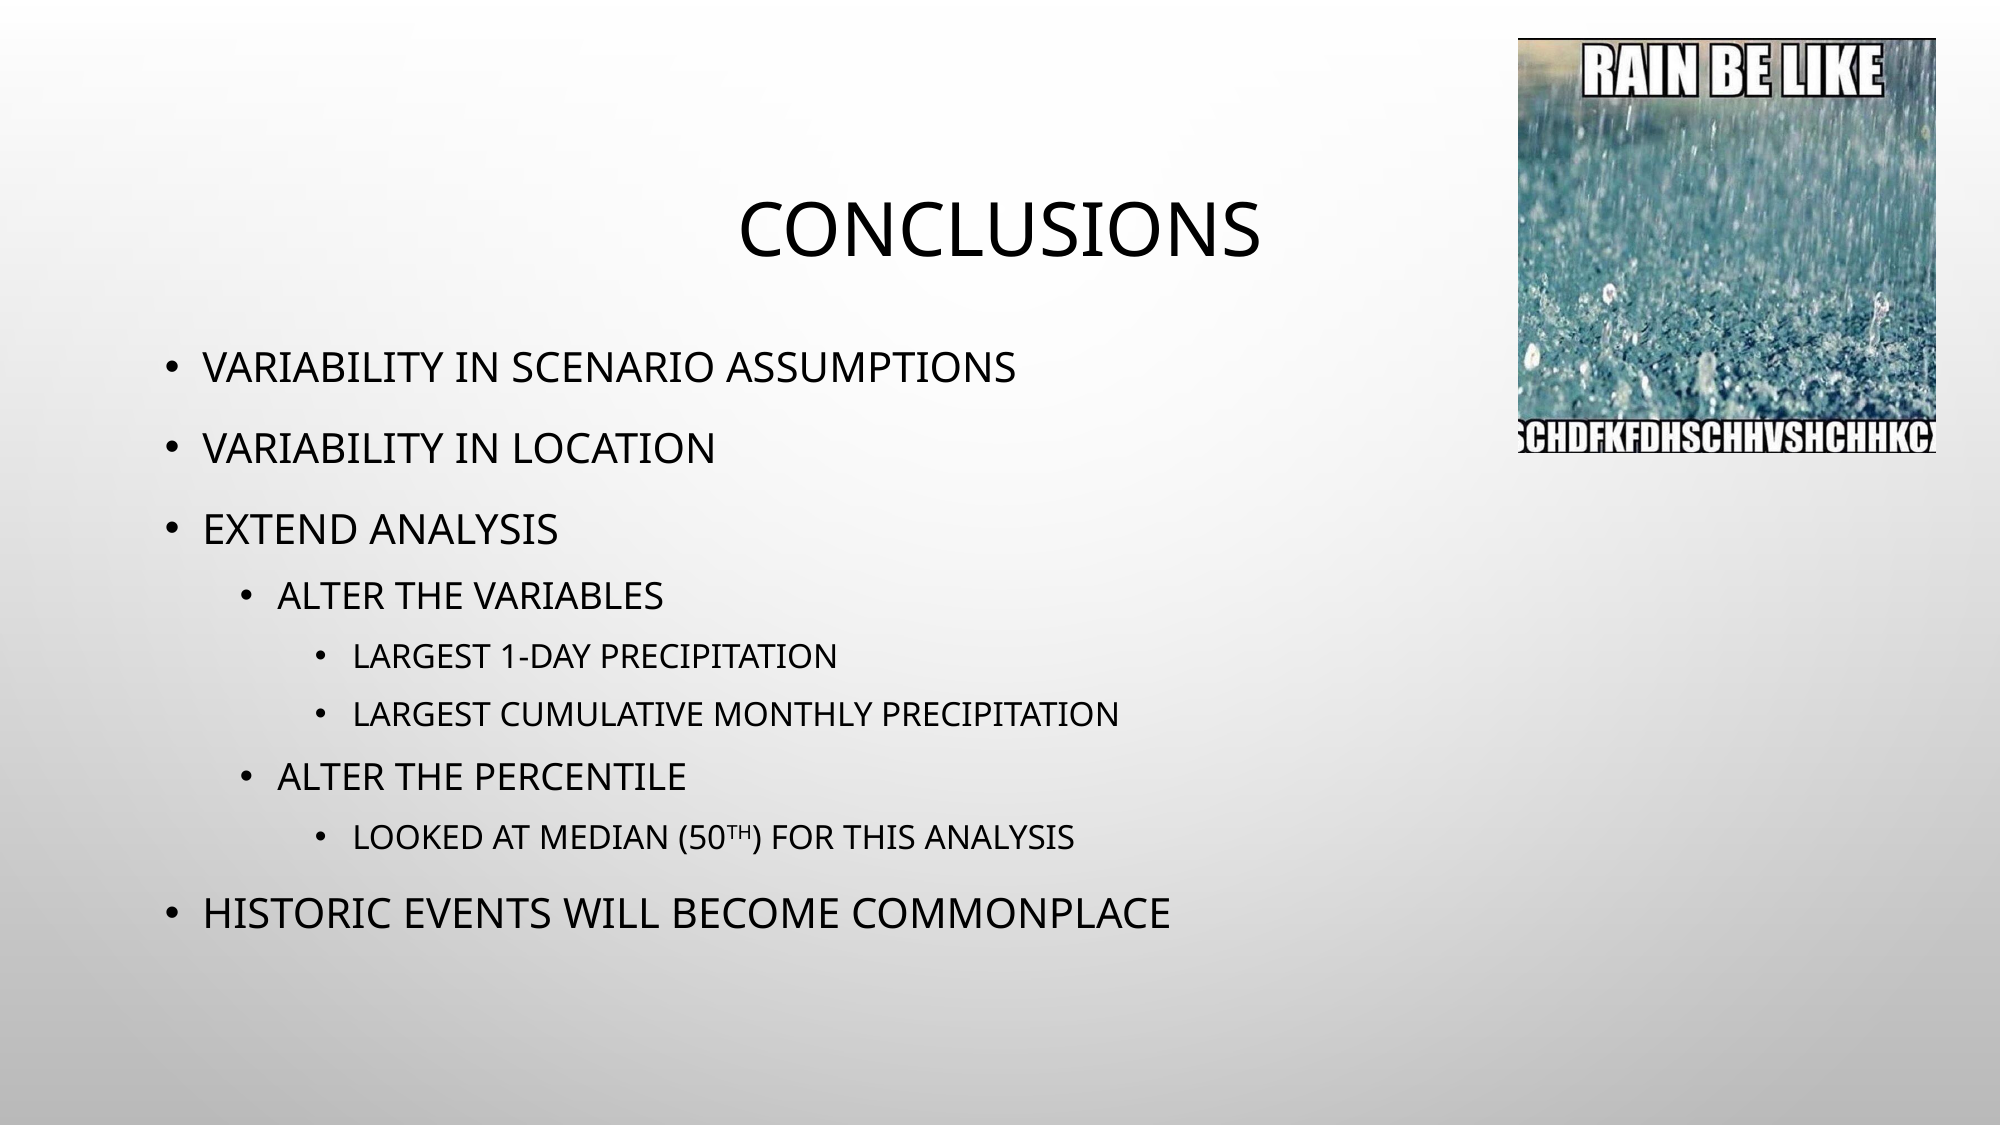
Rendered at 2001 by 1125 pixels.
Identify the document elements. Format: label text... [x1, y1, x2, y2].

picture [0, 0, 2000, 1125]
title Conclusions [149, 101, 1512, 323]
list Variability in scenario assumptions Variability in location Extend analysis Alter the variables Largest 1-day precipitation Largest cumulative monthly precipitation Alter the percentile Looked at Median (50th) for this analysis Historic events will become commonplace [149, 323, 1851, 985]
